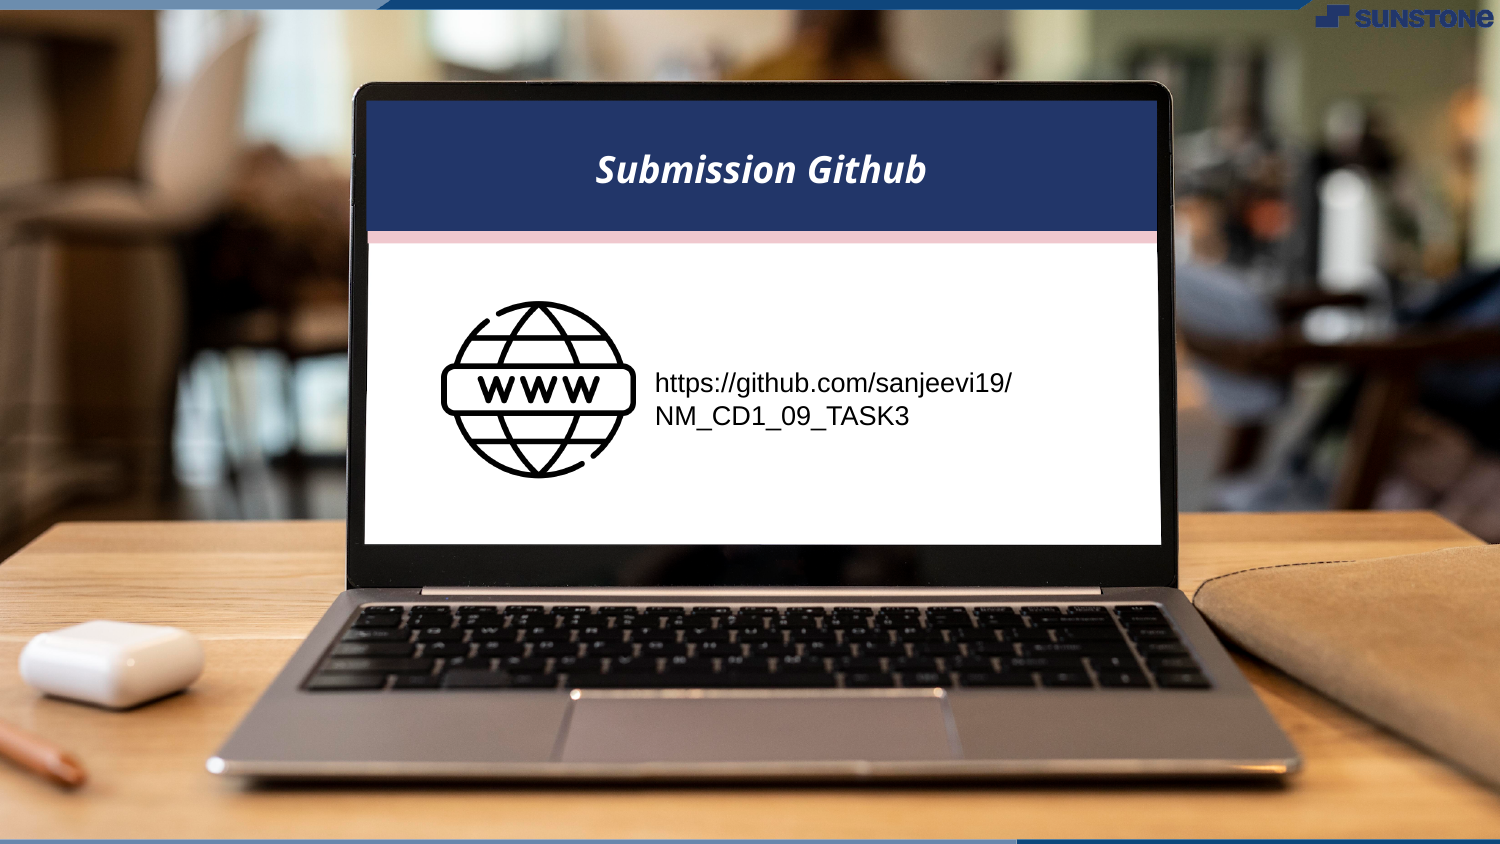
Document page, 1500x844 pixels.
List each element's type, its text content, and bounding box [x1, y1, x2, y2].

picture [0, 0, 1500, 844]
text_box https://github.com/sanjeevi19/NM_CD1_09_TASK3 [640, 350, 1182, 446]
list Submission Github [432, 131, 1091, 206]
